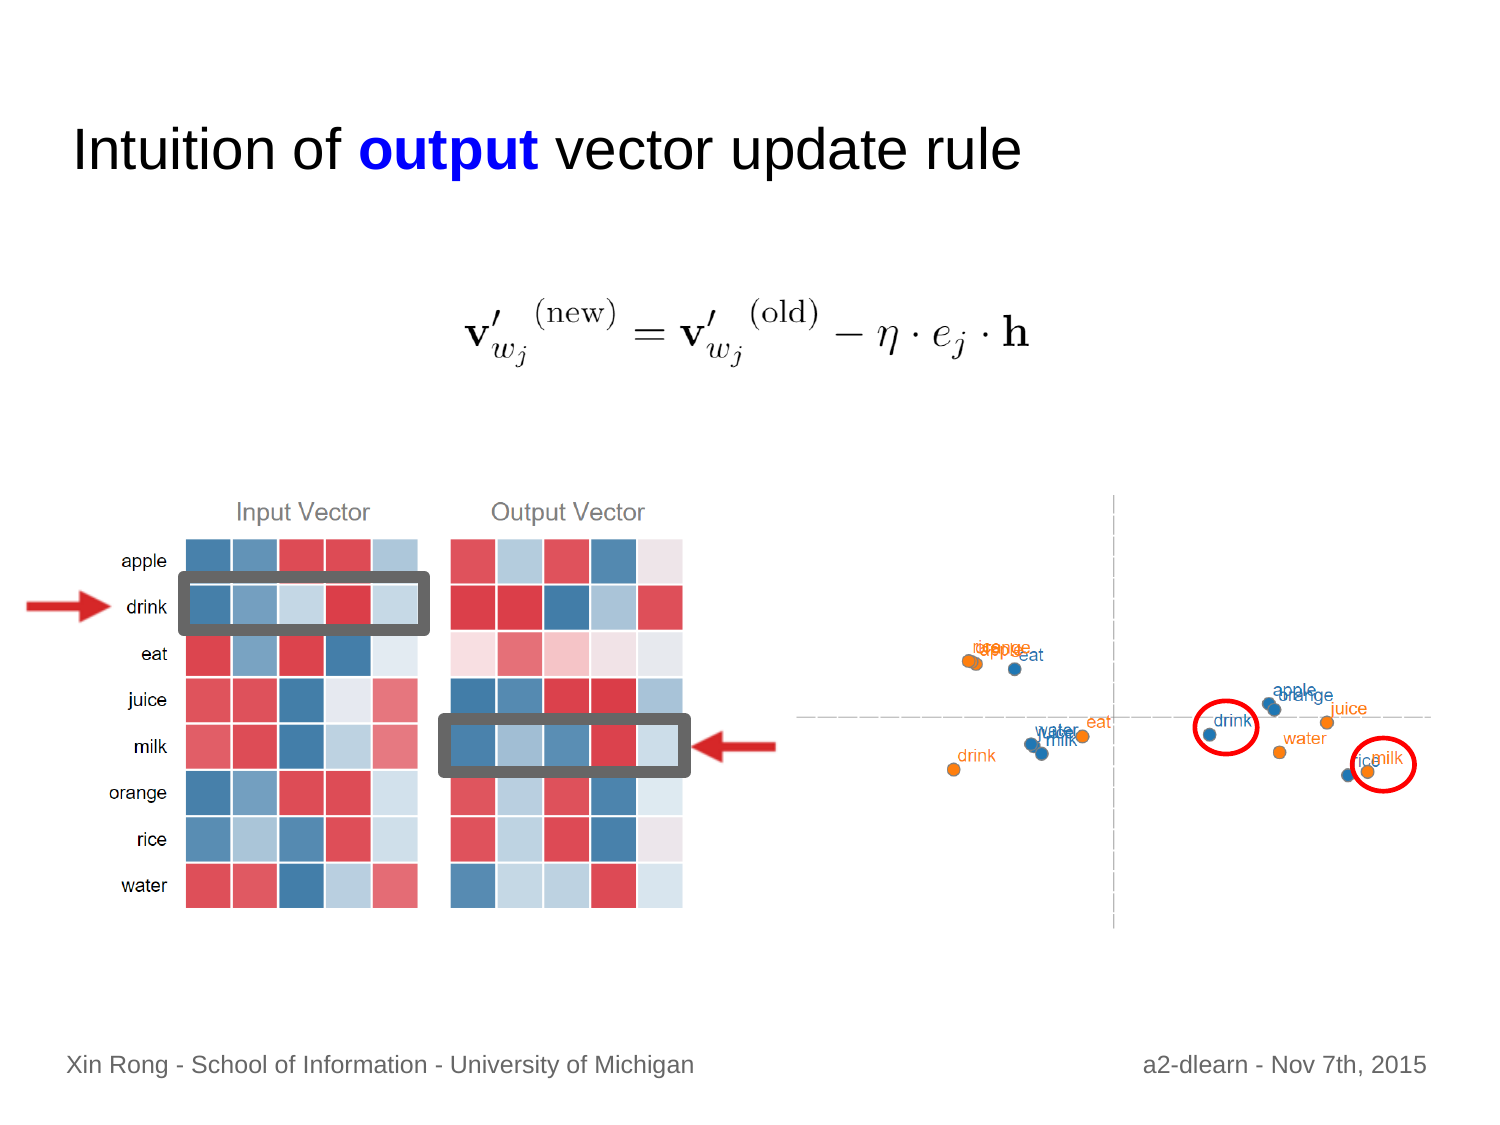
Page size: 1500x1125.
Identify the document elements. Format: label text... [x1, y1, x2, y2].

picture [791, 469, 1436, 940]
picture [444, 277, 1035, 380]
picture [19, 490, 784, 918]
title Intuition of output vector update rule [57, 95, 1455, 222]
